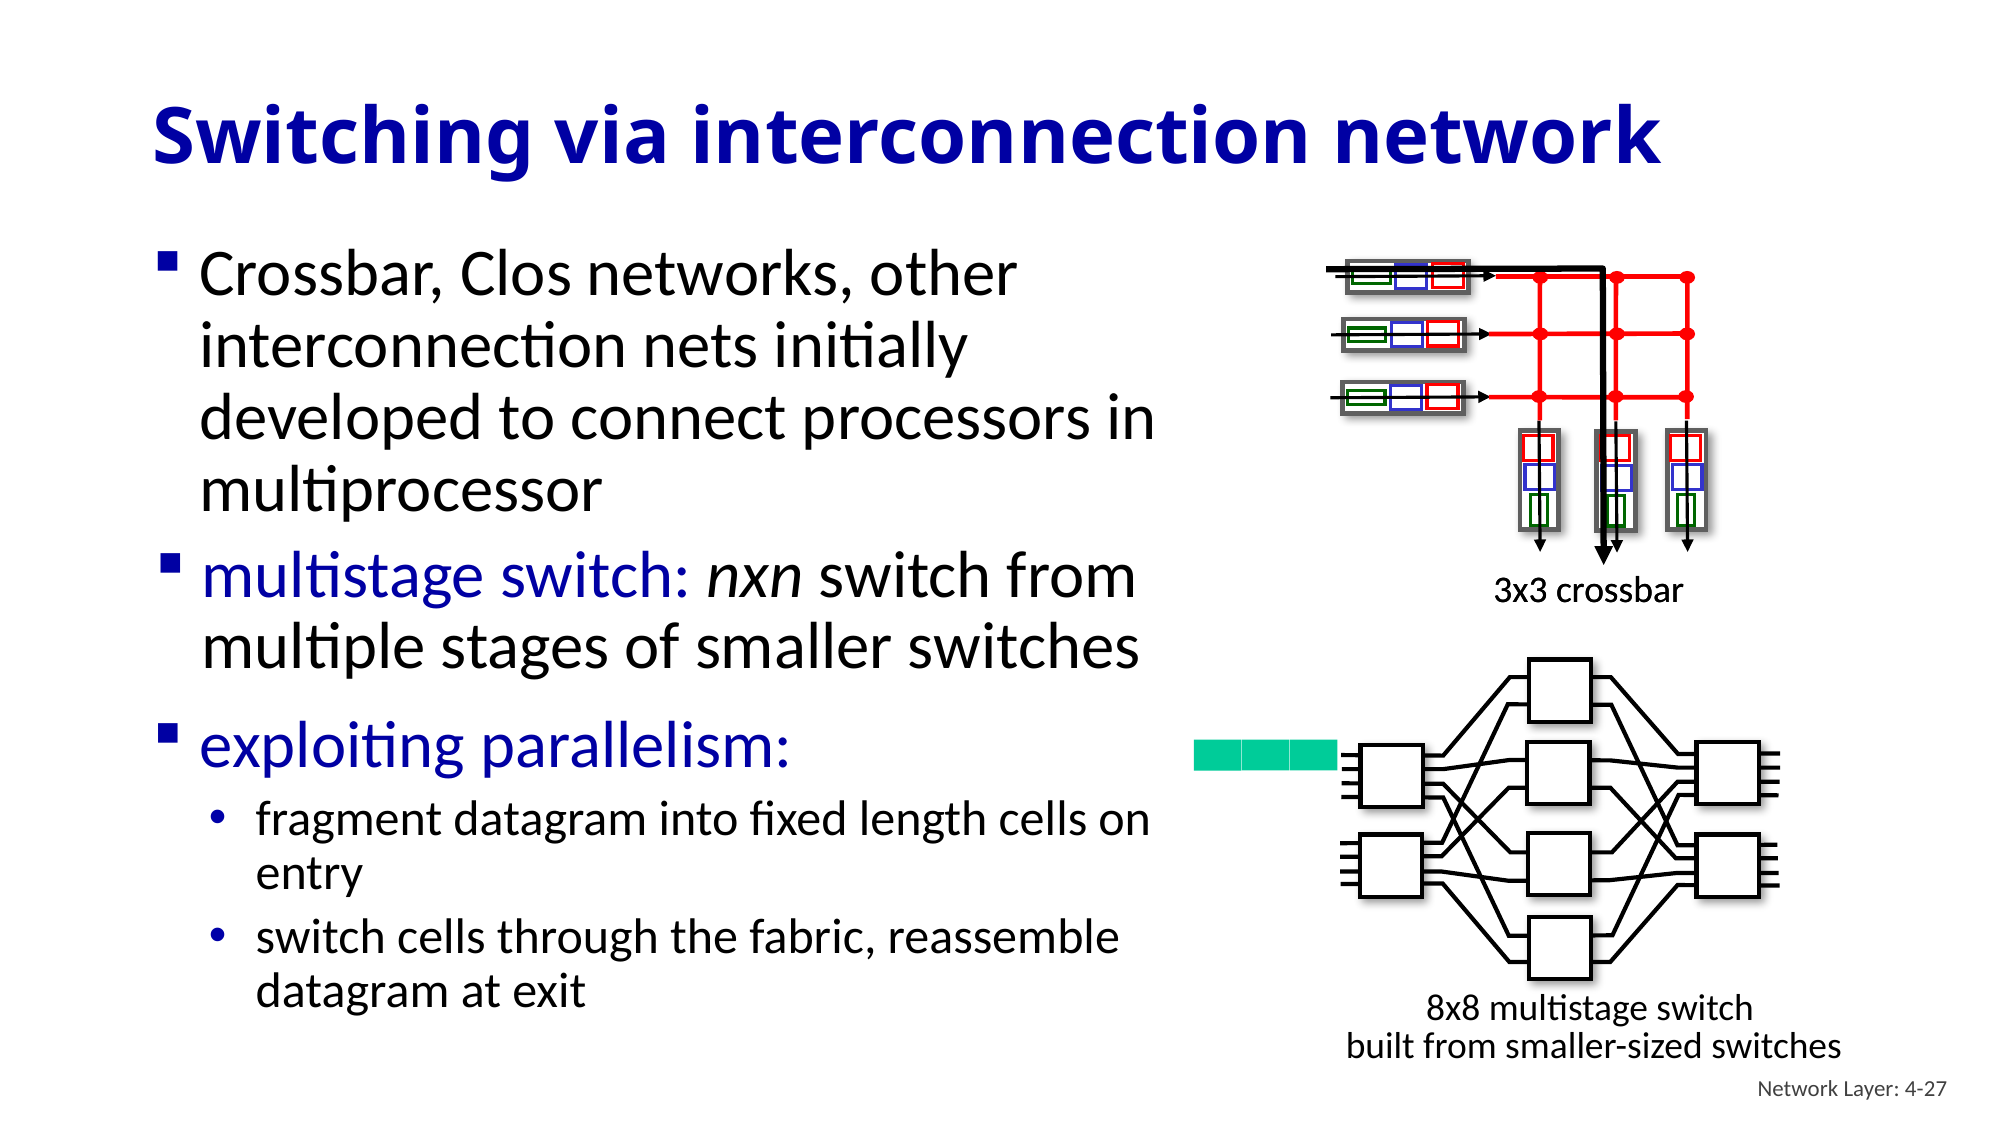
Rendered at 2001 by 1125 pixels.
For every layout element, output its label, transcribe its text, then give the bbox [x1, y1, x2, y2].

text_box multistage switch: nxn switch from multiple stages of smaller switches [129, 531, 1192, 712]
text_box [1289, 739, 1325, 771]
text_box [1325, 260, 1707, 566]
text_box Network Layer: 4-<number> [1512, 1056, 1963, 1117]
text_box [1330, 659, 1858, 1074]
text_box [1241, 739, 1289, 771]
text_box exploiting parallelism: fragment datagram into fixed length cells on entry switch cells through the fabric, reassemble datagram at exit [127, 702, 1190, 1050]
text_box 3x3 crossbar [1478, 574, 1700, 618]
text_box [1193, 739, 1241, 771]
text_box Crossbar, Clos networks, other interconnection nets initially developed to connect processors in multiprocessor [126, 230, 1189, 1068]
text_box Switching via interconnection network [137, 65, 1863, 212]
